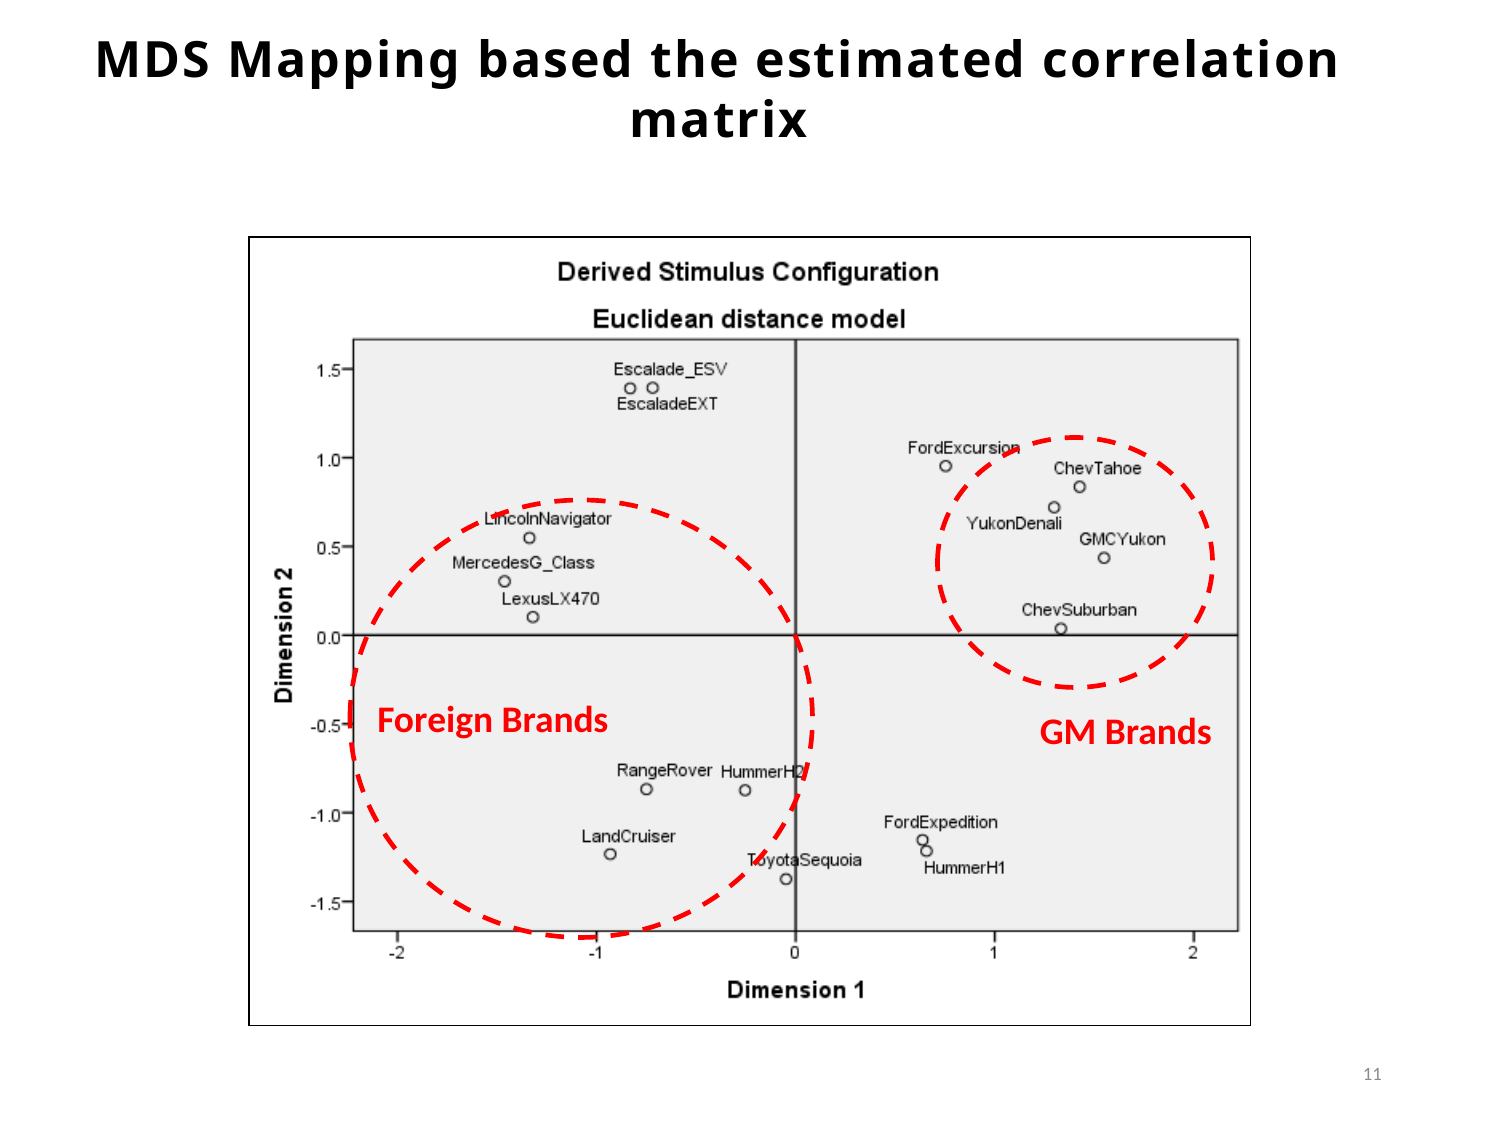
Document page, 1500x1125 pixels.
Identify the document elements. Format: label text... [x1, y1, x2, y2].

picture [249, 237, 1250, 1025]
slide_number 11 [1059, 1042, 1397, 1103]
text_box MDS Mapping based the estimated correlation matrix [37, 0, 1401, 175]
